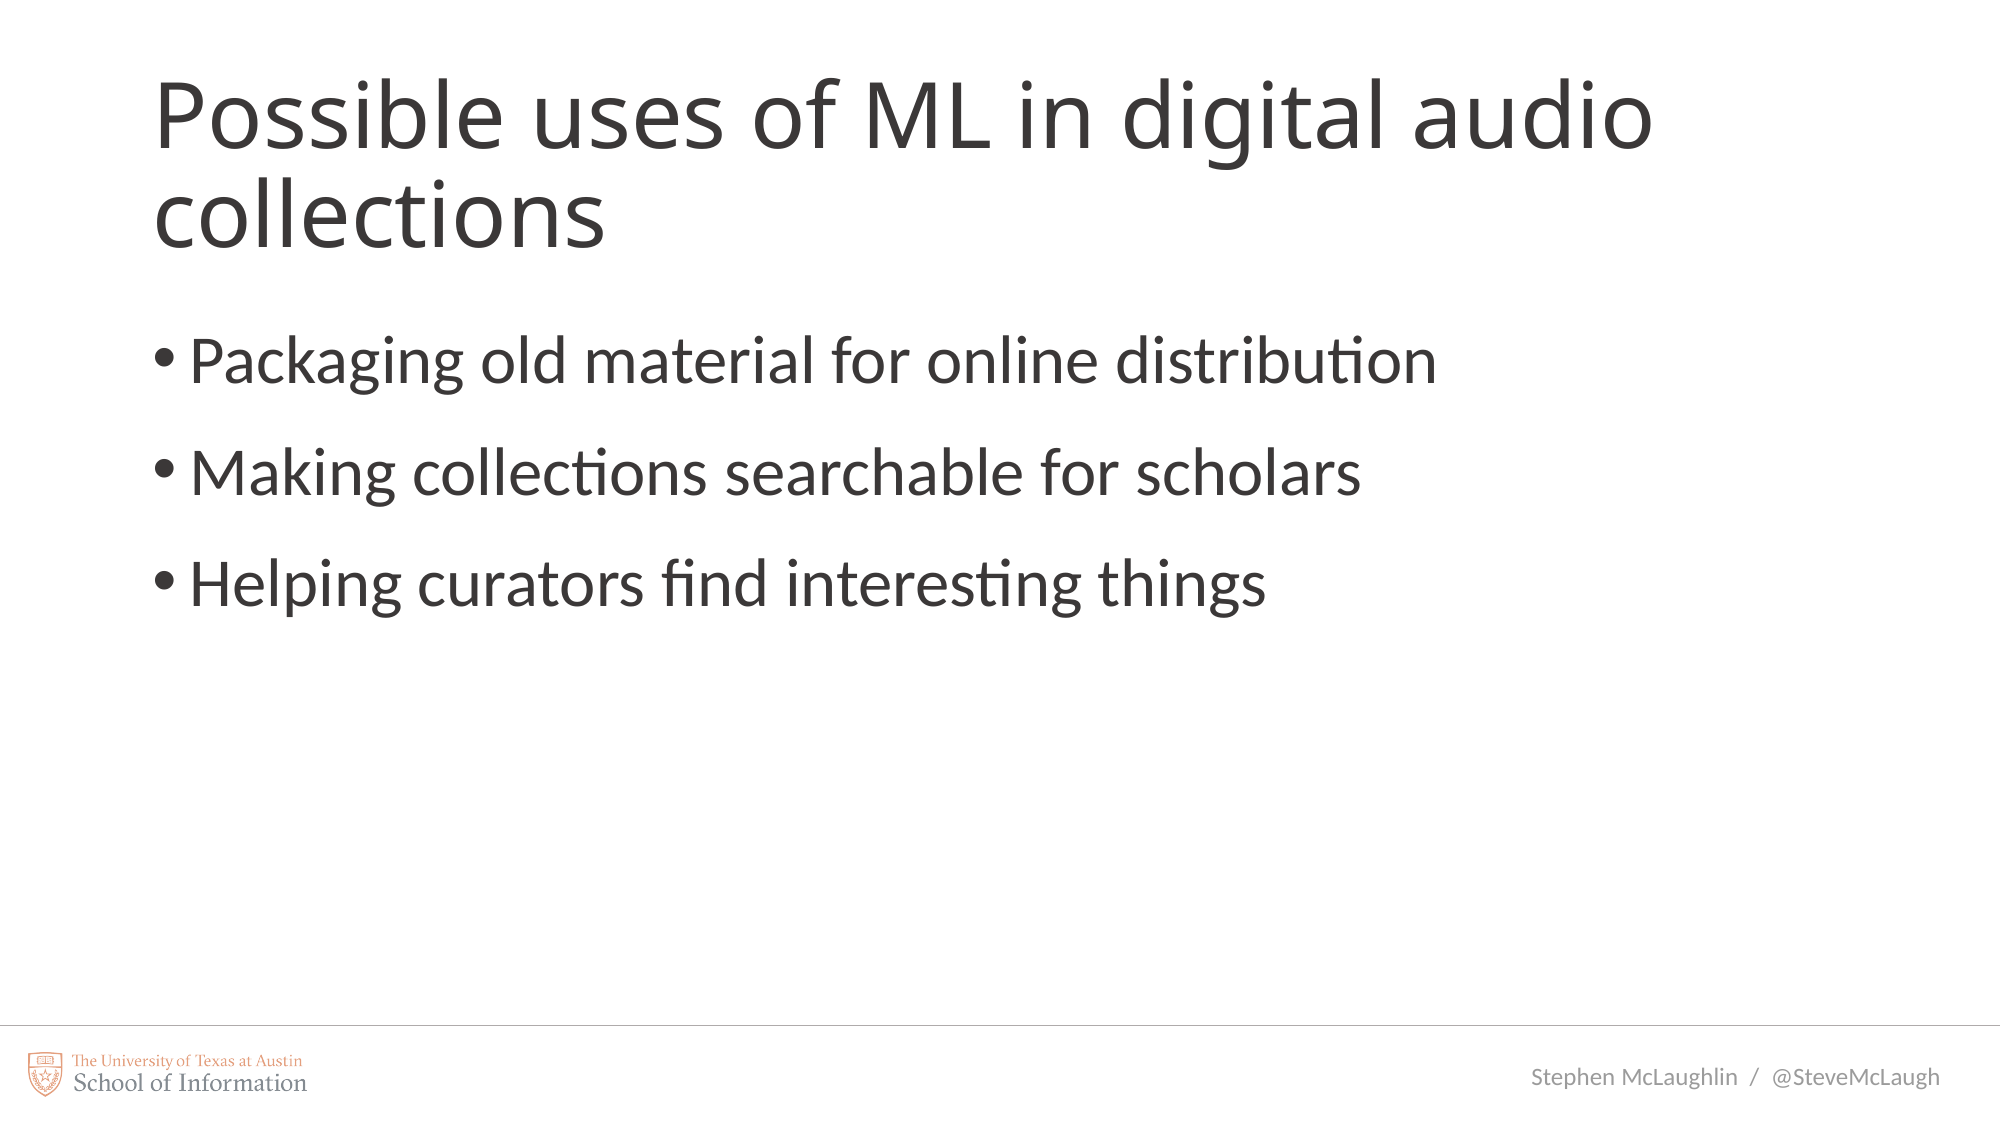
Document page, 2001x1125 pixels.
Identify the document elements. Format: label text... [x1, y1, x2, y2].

list Packaging old material for online distribution Making collections searchable for scholars Helping curators find interesting things [137, 299, 1863, 1014]
title Possible uses of ML in digital audio collections [137, 59, 1863, 278]
text_box Stephen McLaughlin / @SteveMcLaugh [1516, 1052, 2000, 1098]
picture [28, 1052, 307, 1097]
